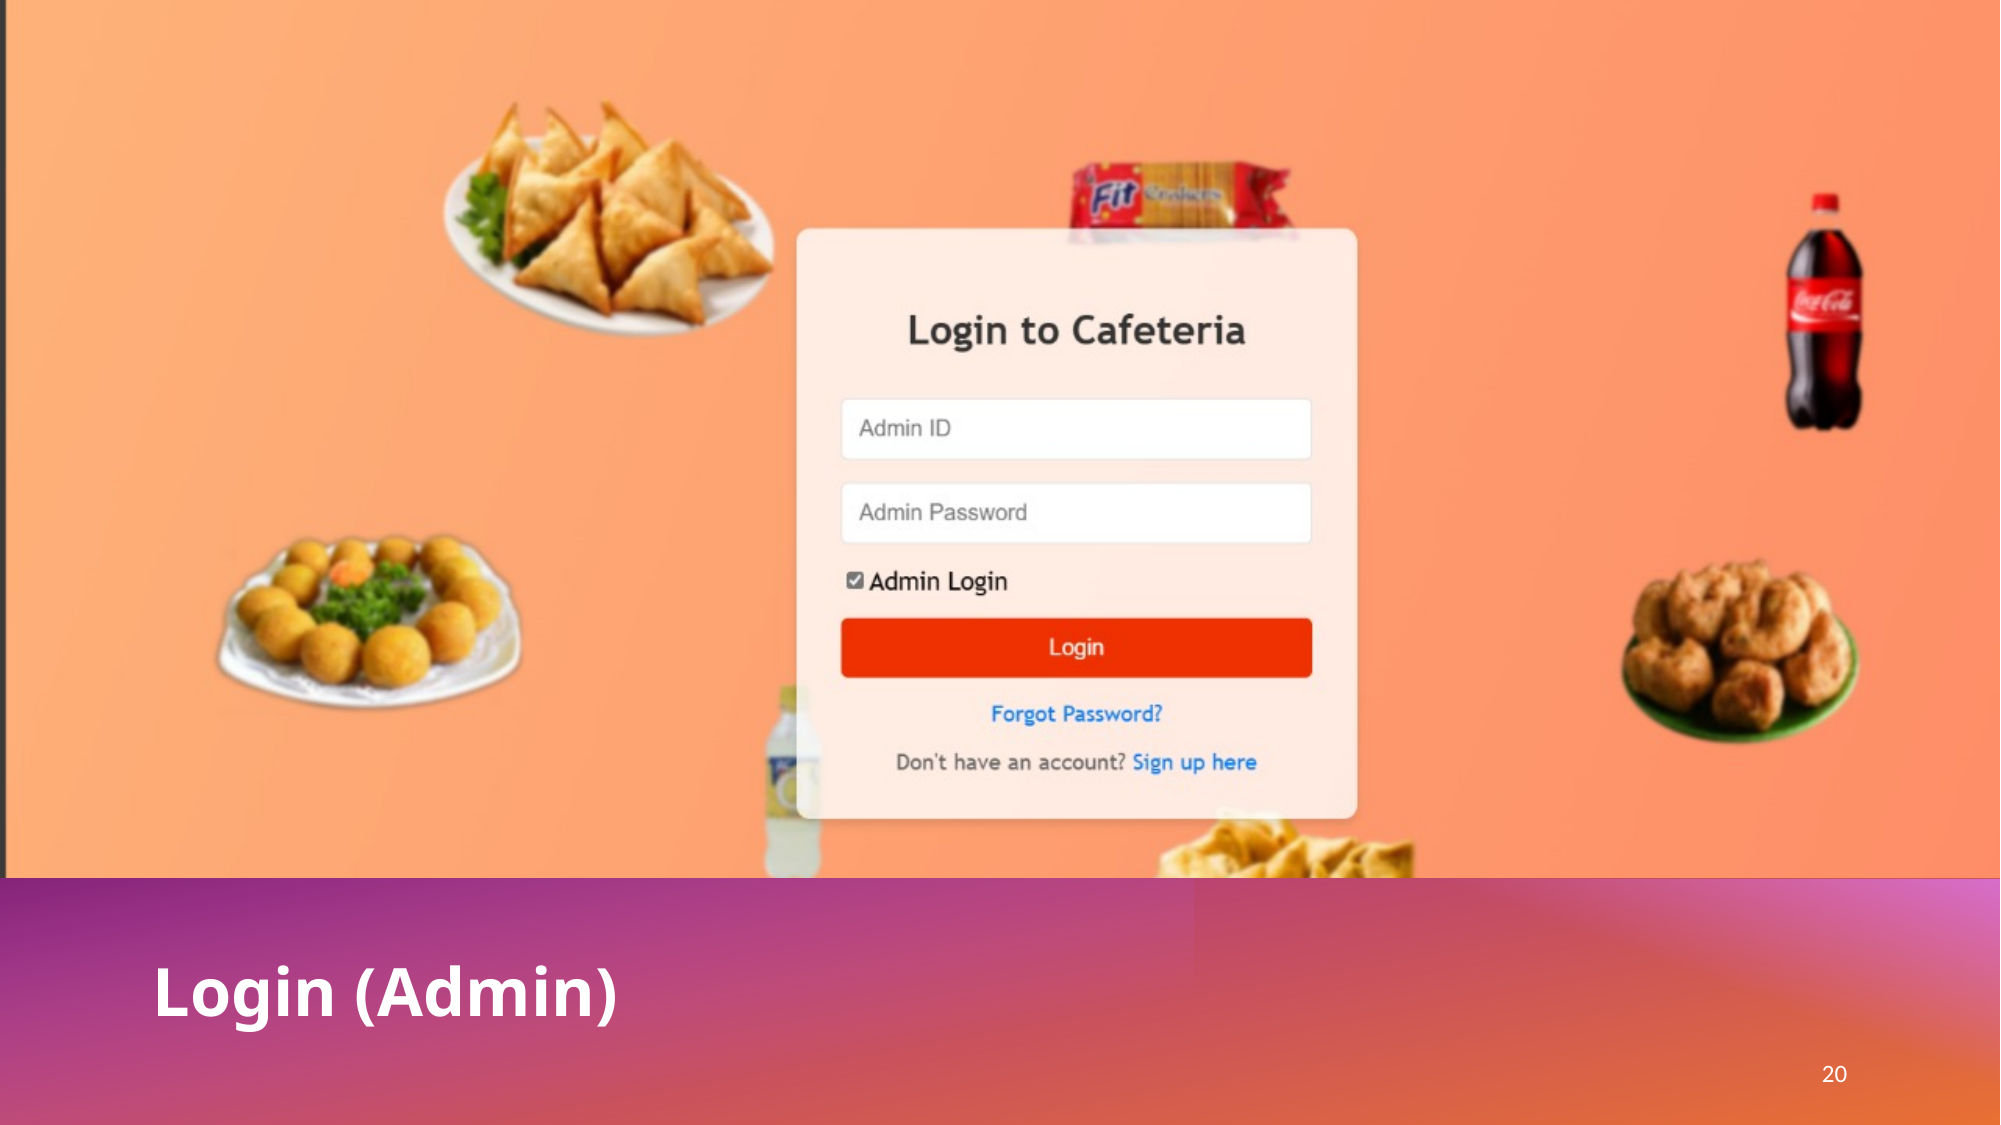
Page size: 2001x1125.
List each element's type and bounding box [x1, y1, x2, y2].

list [0, 0, 2000, 879]
text_box [0, 879, 2000, 1125]
